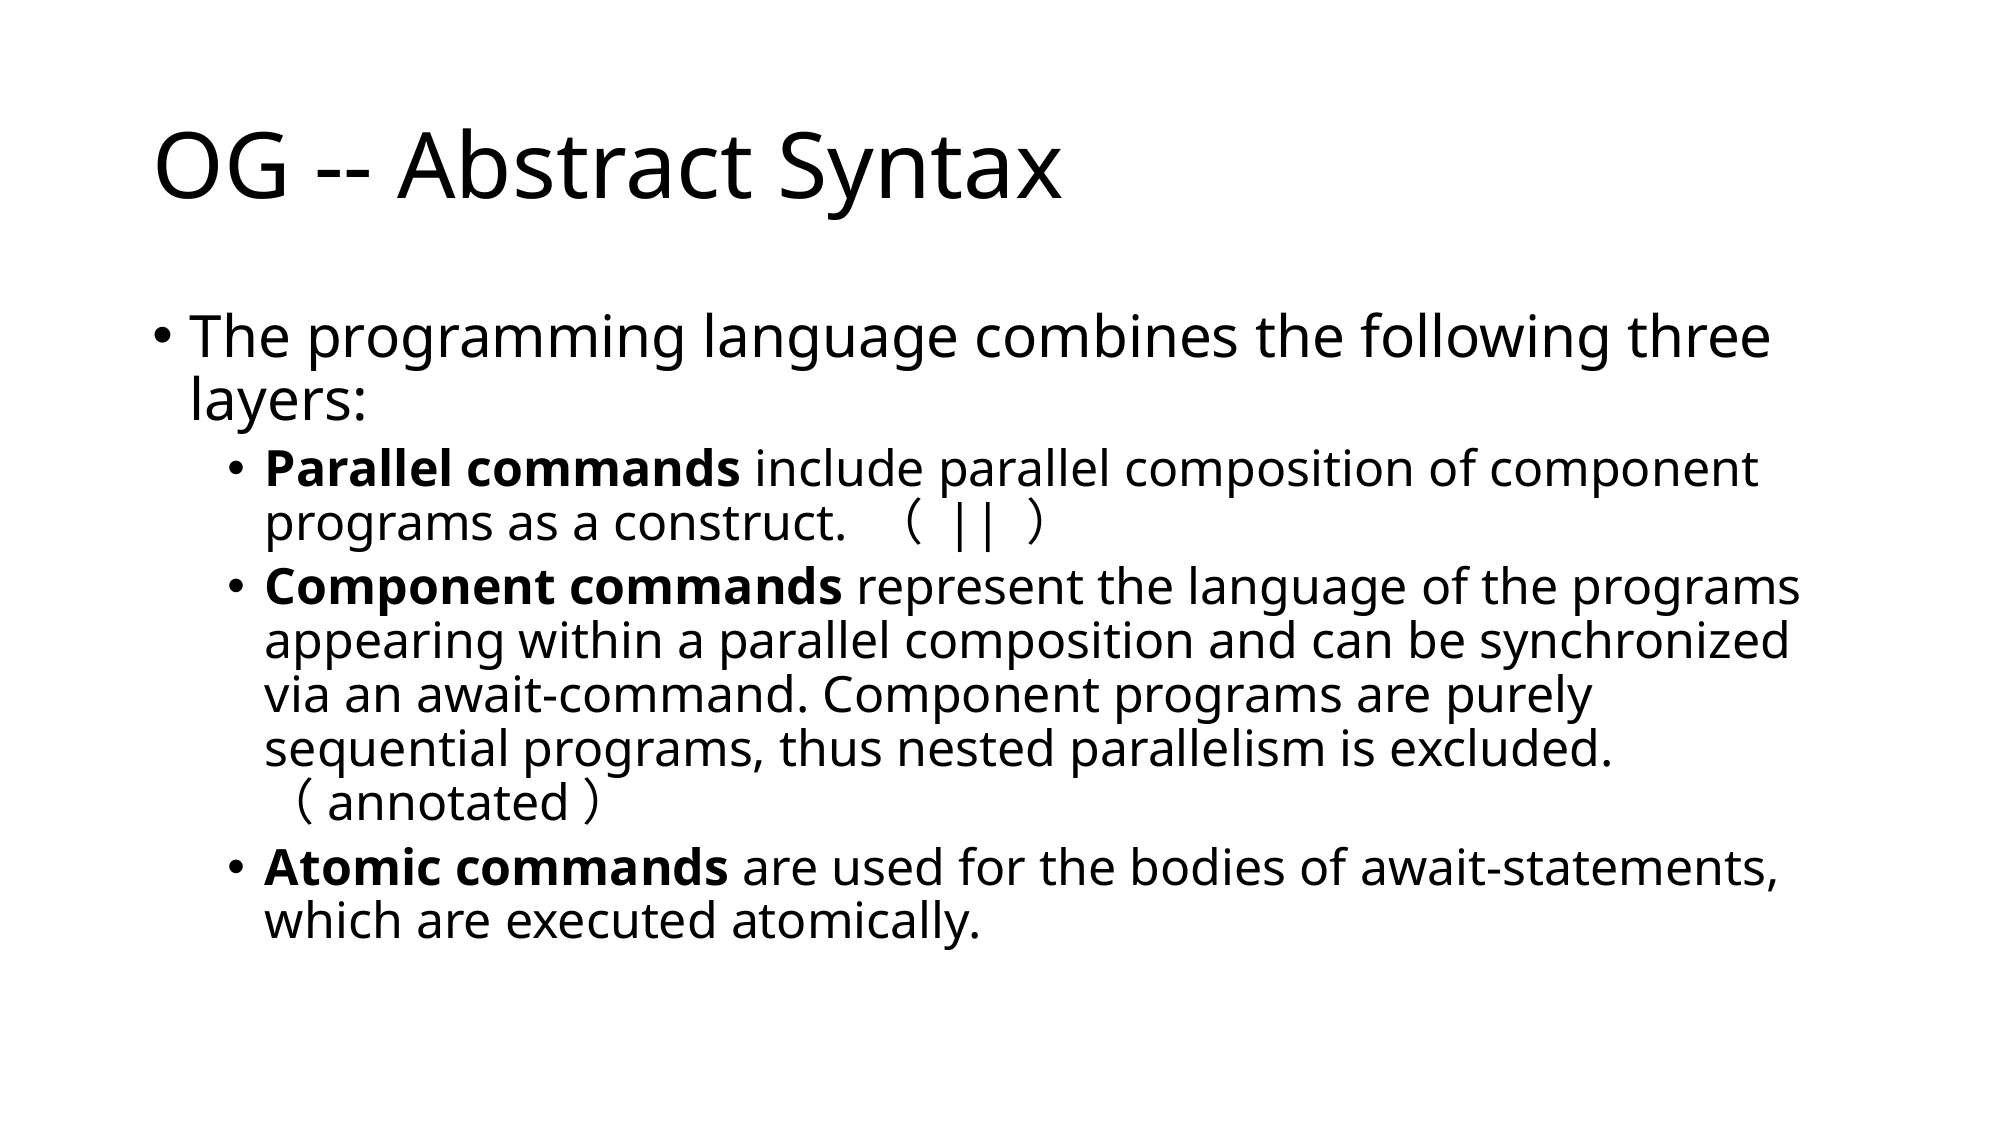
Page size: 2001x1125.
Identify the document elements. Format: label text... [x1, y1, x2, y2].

list The programming language combines the following three layers: Parallel commands include parallel composition of component programs as a construct. （ || ） Component commands represent the language of the programs appearing within a parallel composition and can be synchronized via an await-command. Component programs are purely sequential programs, thus nested parallelism is excluded.（annotated） Atomic commands are used for the bodies of await-statements, which are executed atomically. [137, 299, 1863, 1014]
title OG -- Abstract Syntax [137, 59, 1863, 278]
